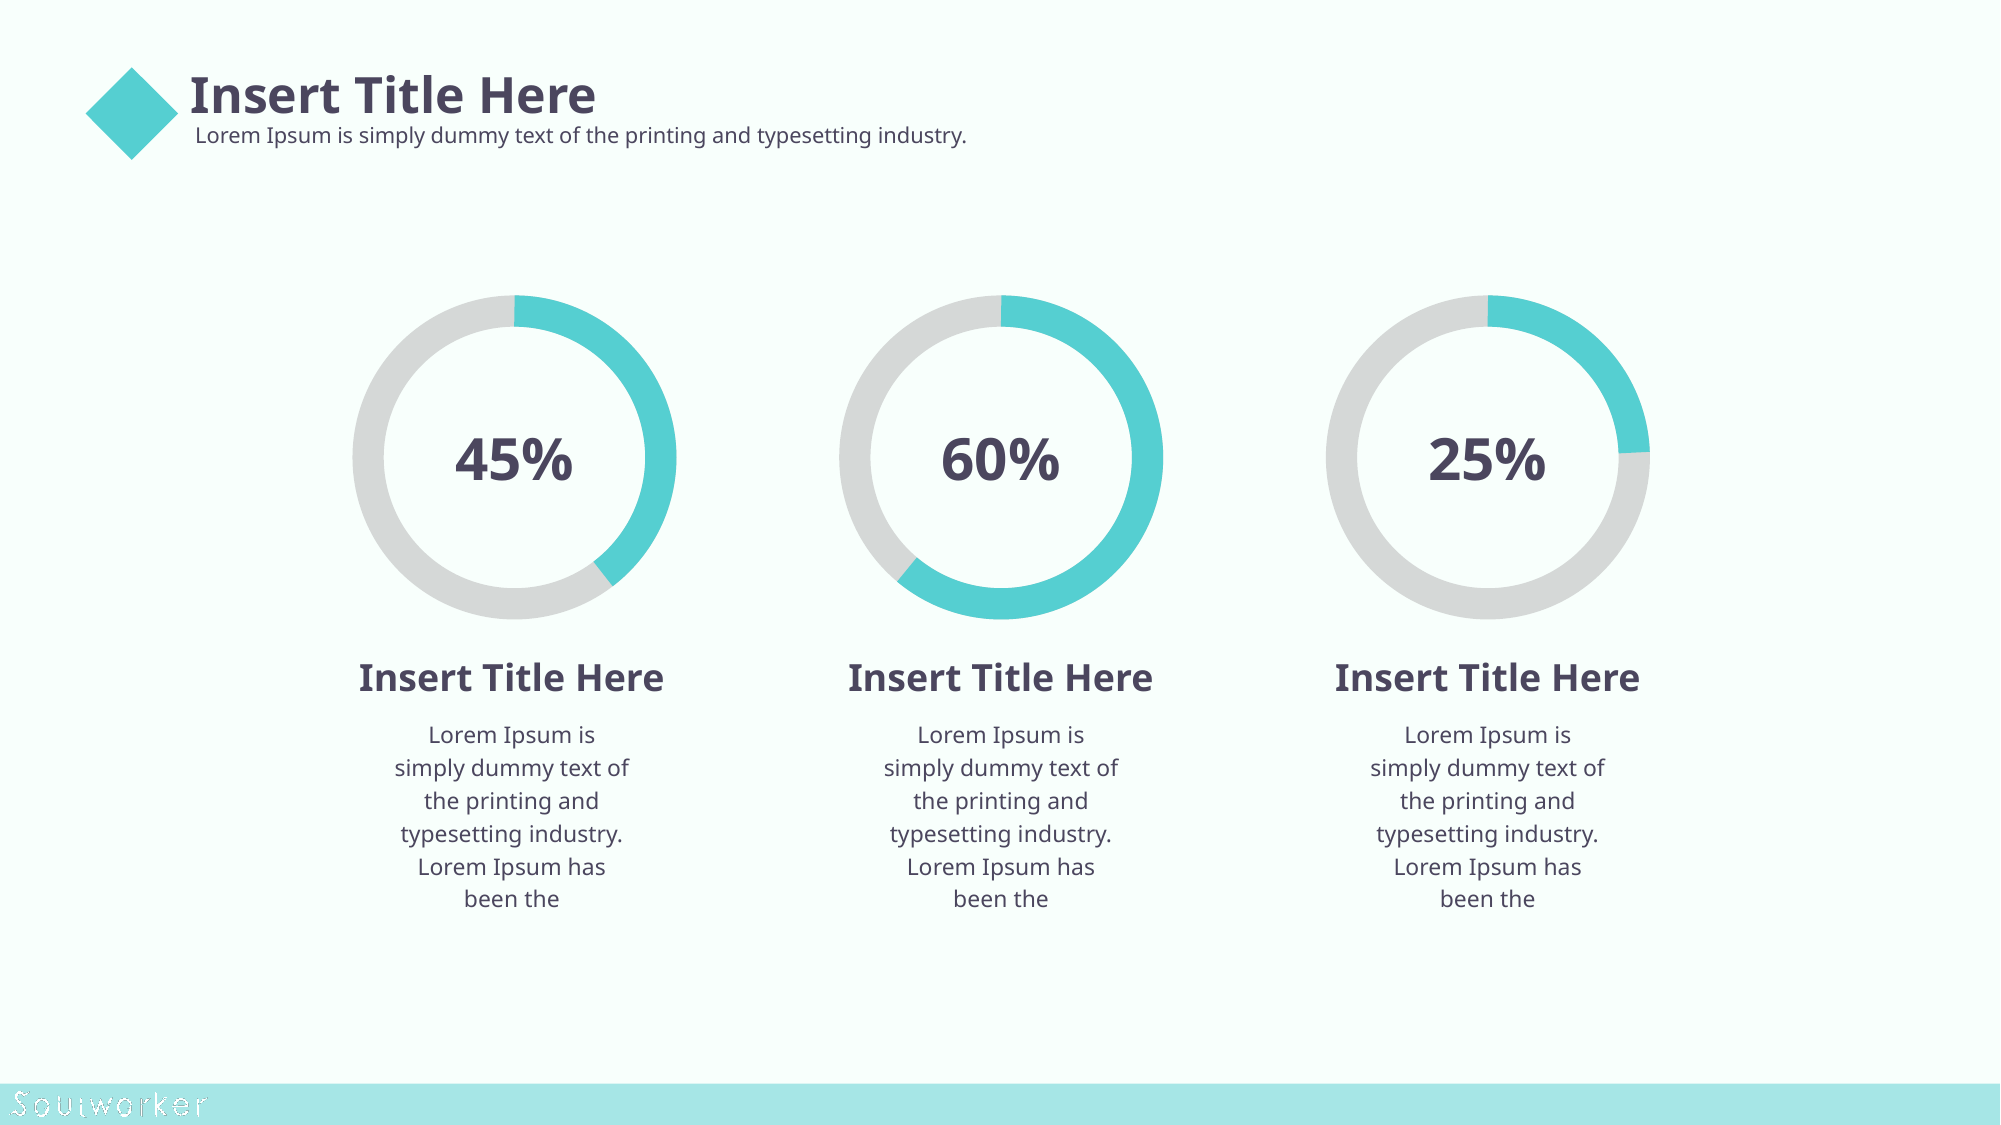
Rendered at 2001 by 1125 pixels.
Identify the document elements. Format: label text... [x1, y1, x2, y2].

text_box [906, 310, 1149, 605]
text_box 60% [926, 414, 1076, 500]
text_box [853, 310, 1001, 570]
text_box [838, 646, 1164, 923]
picture [8, 1091, 208, 1118]
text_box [349, 646, 675, 923]
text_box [85, 55, 982, 160]
text_box 25% [1413, 414, 1563, 500]
text_box [514, 310, 662, 575]
text_box 45% [439, 414, 590, 500]
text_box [1325, 646, 1651, 923]
text_box [367, 310, 604, 605]
text_box [1340, 310, 1636, 605]
text_box [1487, 310, 1636, 455]
